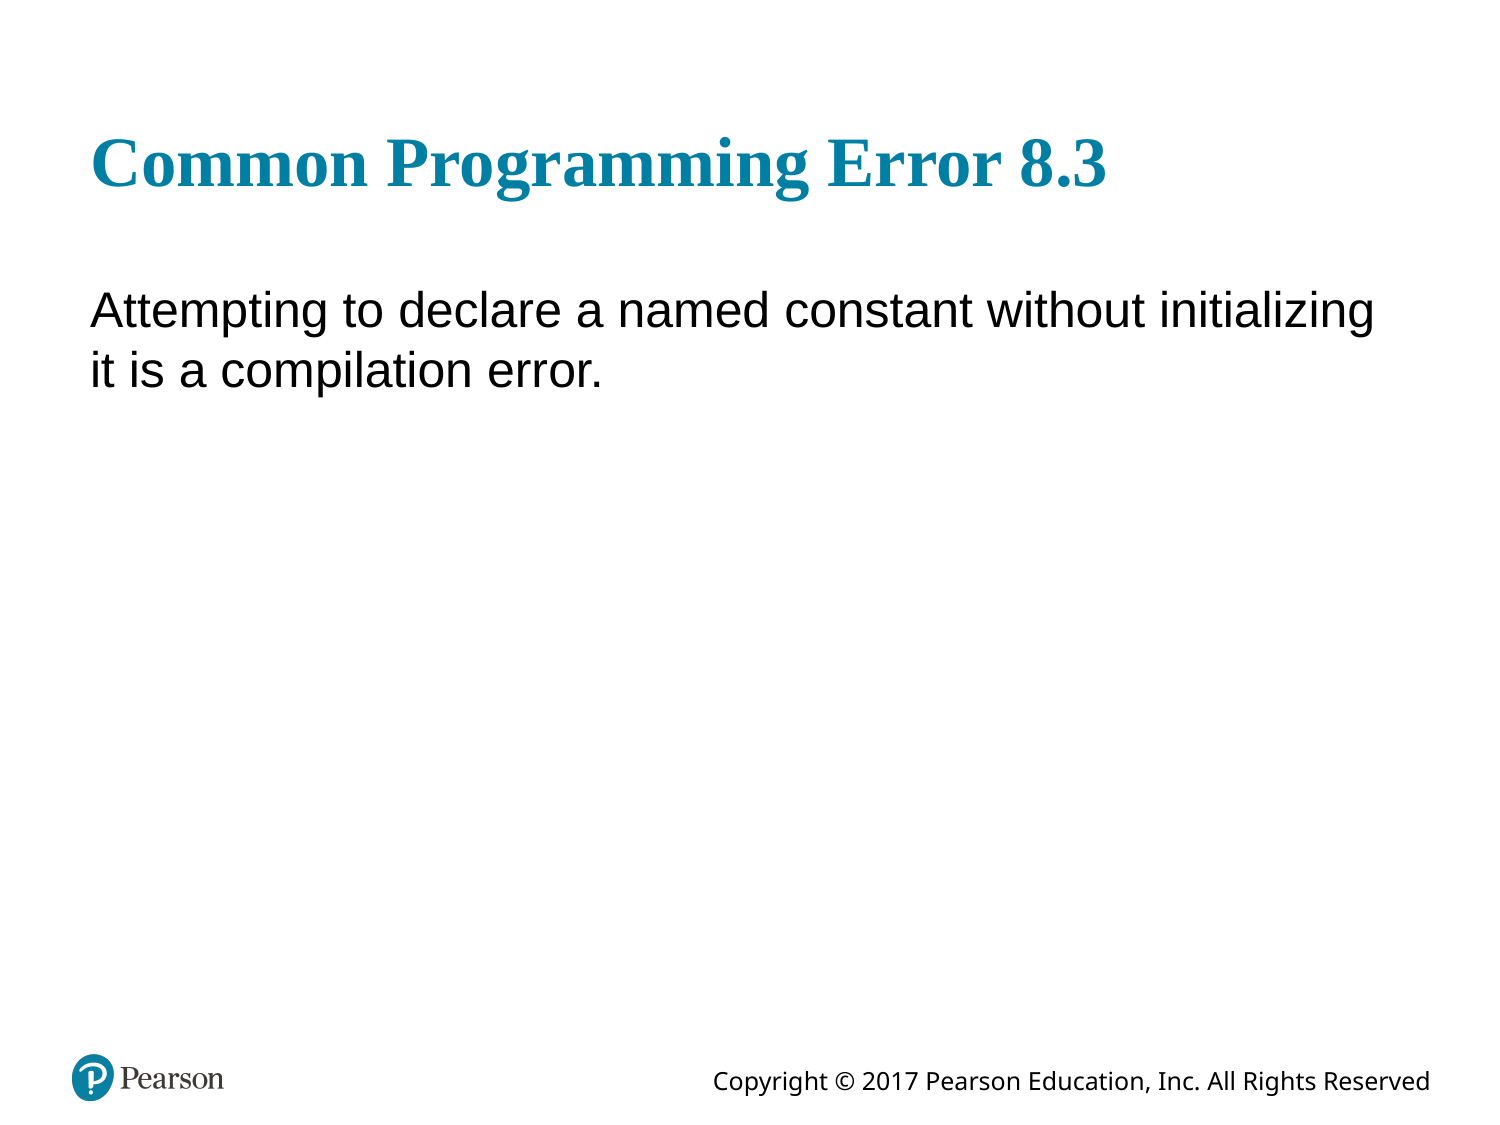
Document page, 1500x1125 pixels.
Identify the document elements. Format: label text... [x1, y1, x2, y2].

title Common Programming Error 8.3 [75, 35, 1425, 216]
picture [80, 1063, 106, 1088]
list Attempting to declare a named constant without initializing it is a compilation error. [75, 262, 1425, 1005]
picture [98, 1054, 224, 1101]
picture [72, 1054, 88, 1070]
picture [72, 1087, 83, 1101]
